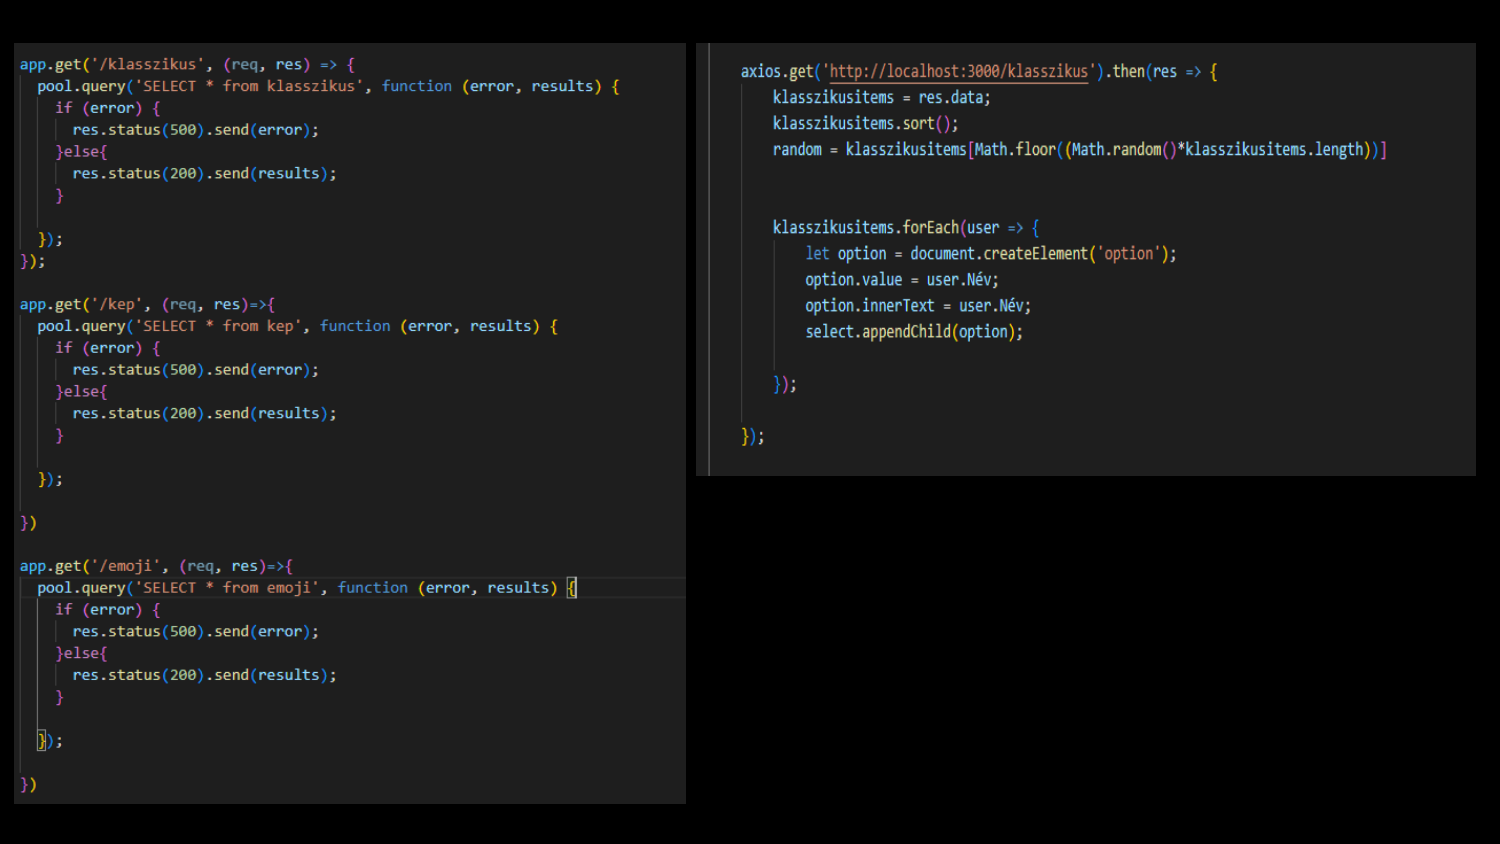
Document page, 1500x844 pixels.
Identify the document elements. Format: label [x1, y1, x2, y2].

picture [696, 43, 1477, 477]
picture [13, 43, 686, 804]
